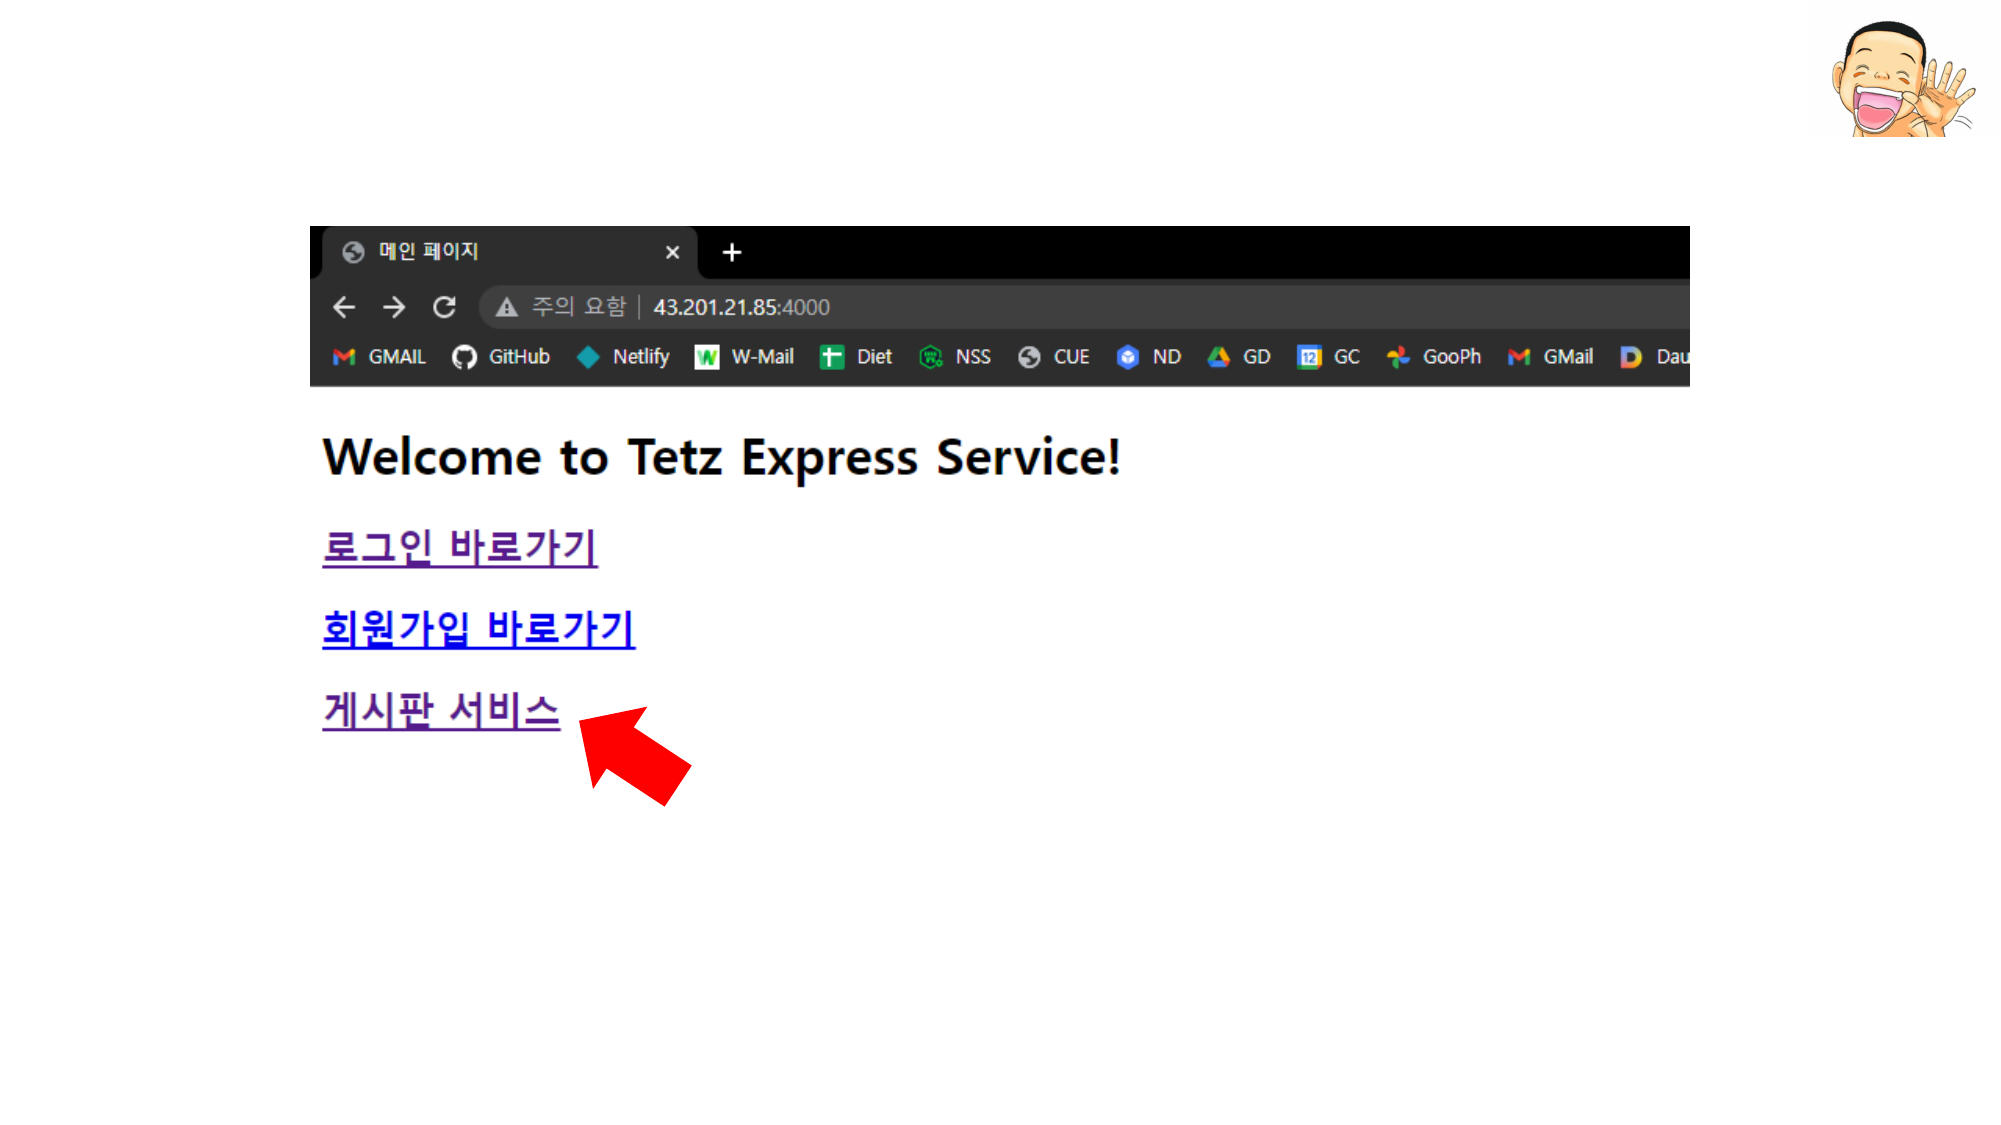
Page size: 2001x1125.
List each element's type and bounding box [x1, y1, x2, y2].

picture [310, 226, 1690, 899]
picture [1808, 0, 2000, 137]
